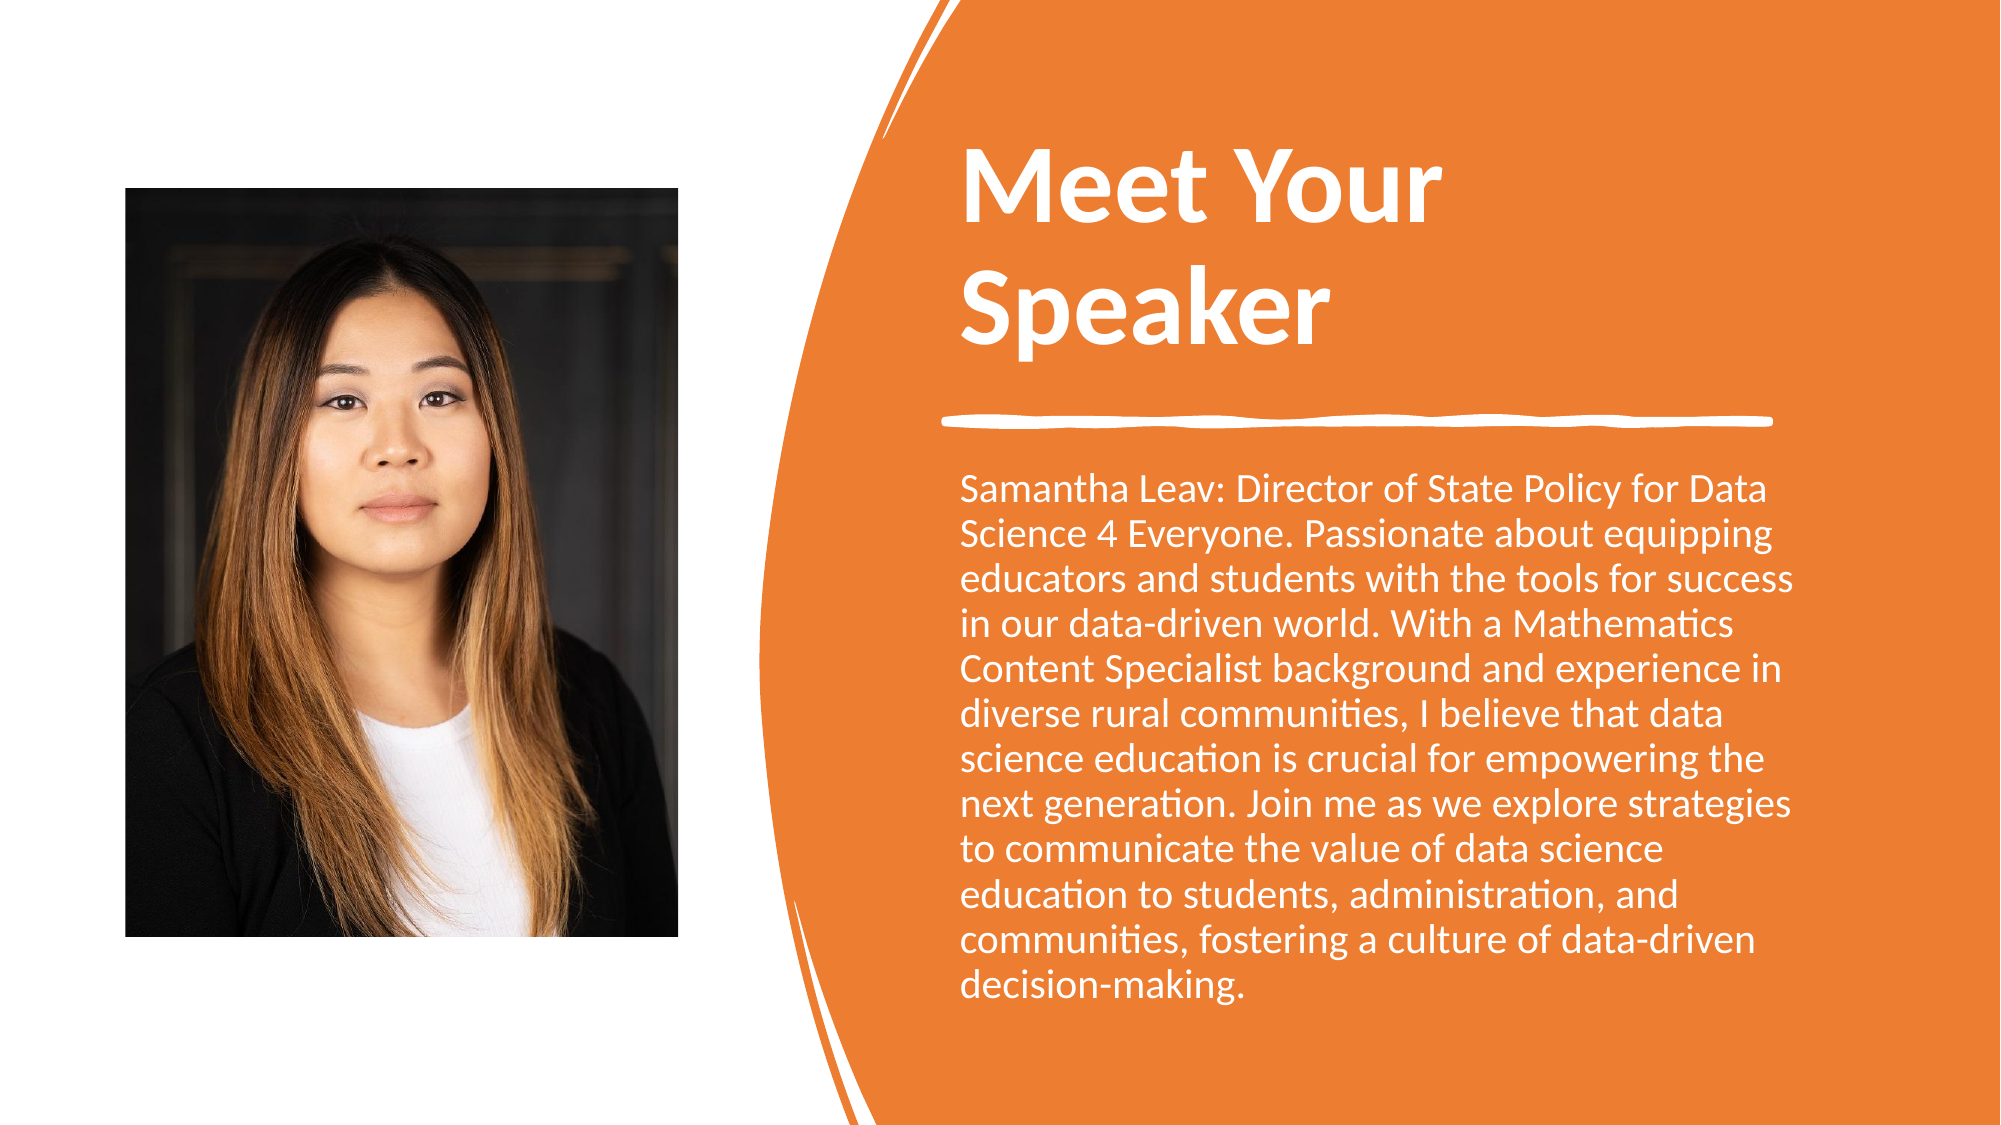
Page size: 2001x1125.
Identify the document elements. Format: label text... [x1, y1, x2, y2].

text_box [0, 0, 939, 1125]
text_box [759, 0, 2000, 1125]
text_box [944, 417, 1770, 426]
picture [125, 187, 679, 938]
title Meet Your Speaker [944, 75, 1821, 377]
list Samantha Leav: Director of State Policy for Data Science 4 Everyone. Passionate about equipping educators and students with the tools for success in our data-driven world. With a Mathematics Content Specialist background and experience in diverse rural communities, I believe that data science education is crucial for empowering the next generation. Join me as we explore strategies to communicate the value of data science education to students, administration, and communities, fostering a culture of data-driven decision-making. [944, 458, 1841, 1020]
text_box [889, 0, 960, 125]
